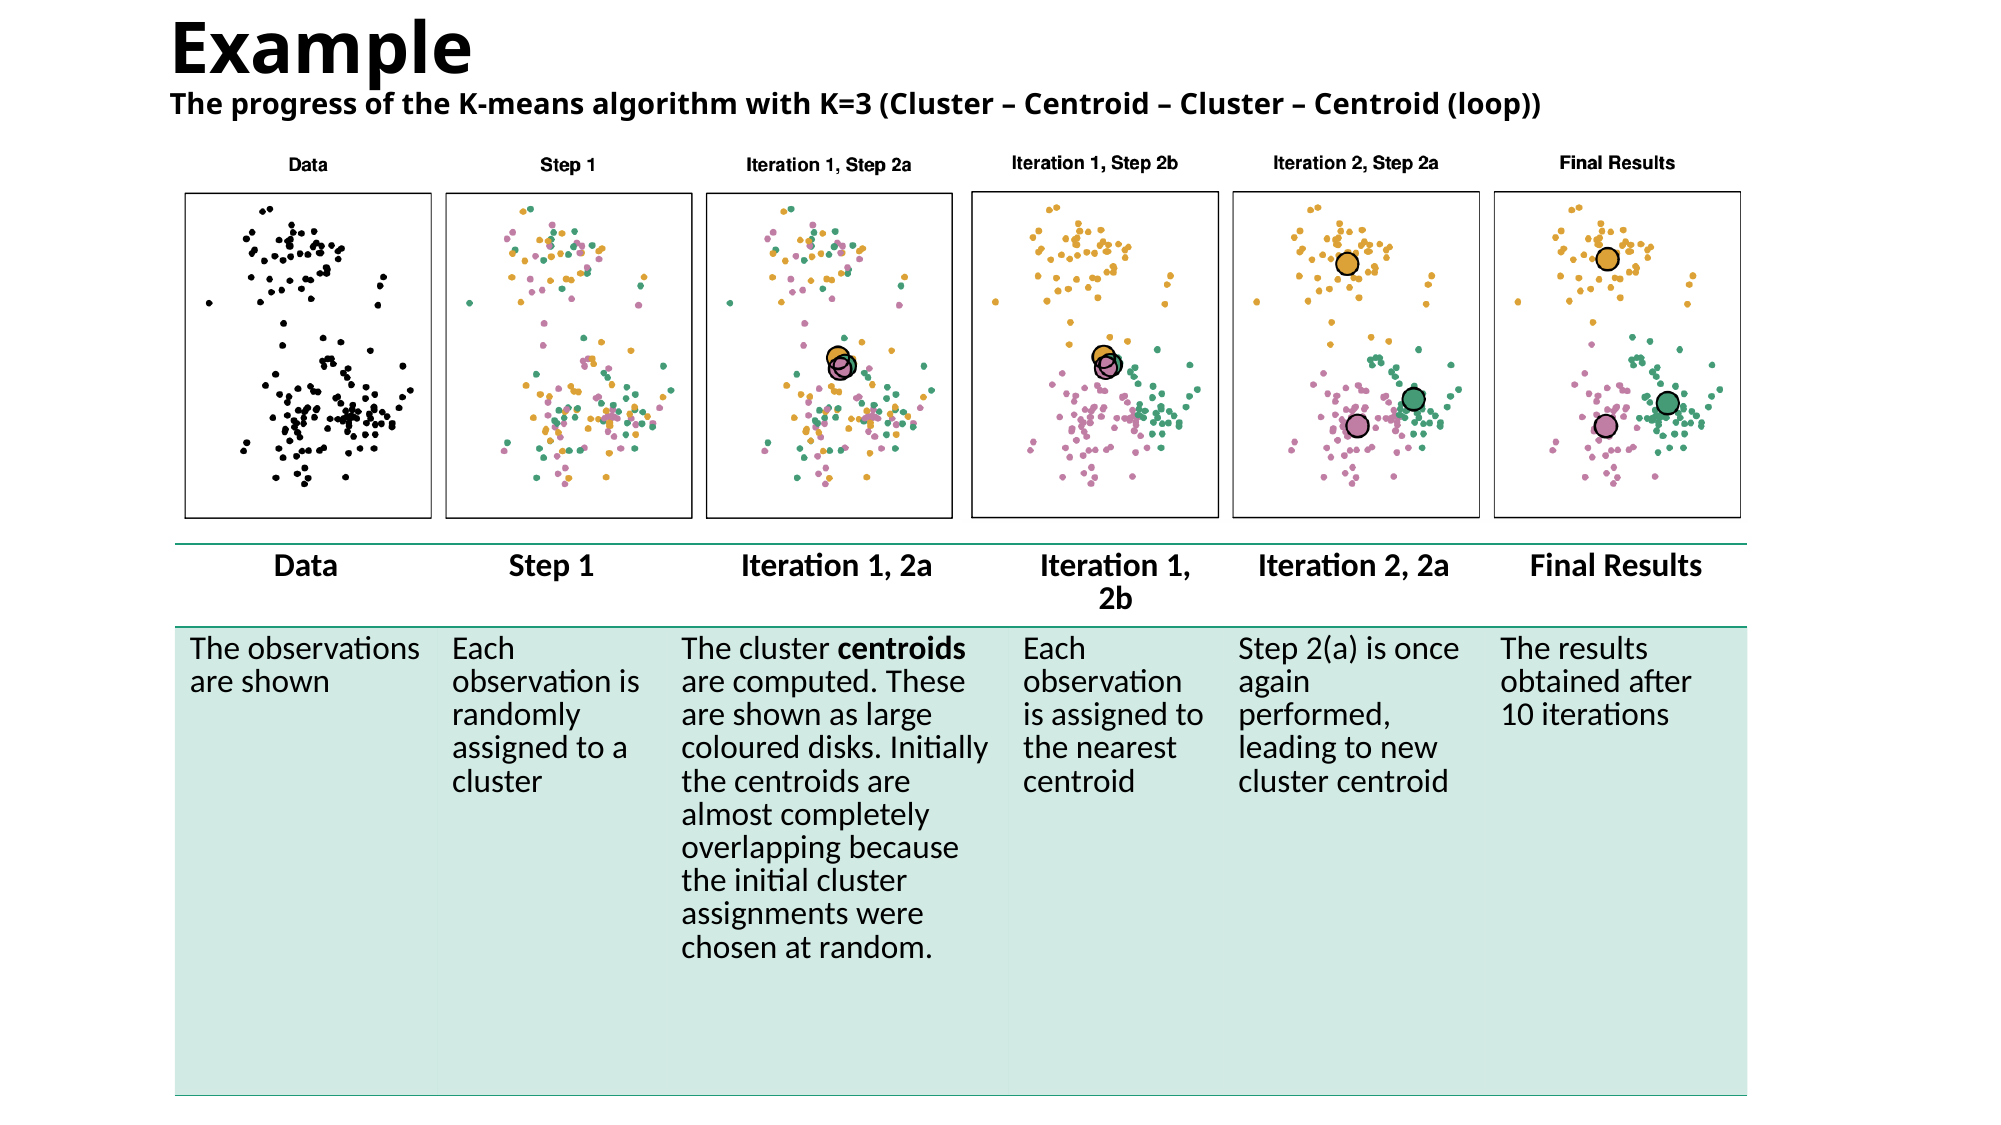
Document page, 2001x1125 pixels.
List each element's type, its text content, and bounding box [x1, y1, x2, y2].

table_cell Each observation is randomly assigned to a cluster [437, 628, 666, 1095]
table_cell Step 2(a) is once again performed, leading to new cluster centroid [1223, 628, 1485, 1095]
table_header Iteration 1, 2a [666, 545, 1008, 626]
title Example The progress of the K-means algorithm with K=3 (Cluster – Centroid – Cluster – Centroid (loop)) [154, 3, 1878, 130]
table_header Final Results [1485, 545, 1747, 626]
picture [962, 150, 1748, 523]
table_cell The results obtained after 10 iterations [1485, 628, 1747, 1095]
picture [174, 152, 958, 530]
table_cell The cluster centroids are computed. These are shown as large coloured disks. Initially the centroids are almost completely overlapping because the initial cluster assignments were chosen at random. [666, 628, 1008, 1095]
table_header Step 1 [437, 545, 666, 626]
table_header Data [175, 545, 437, 626]
table_cell Each observation is assigned to the nearest centroid [1008, 628, 1223, 1095]
table_header Iteration 2, 2a [1223, 545, 1485, 626]
table_cell The observations are shown [175, 628, 437, 1095]
table_header Iteration 1, 2b [1008, 545, 1223, 626]
